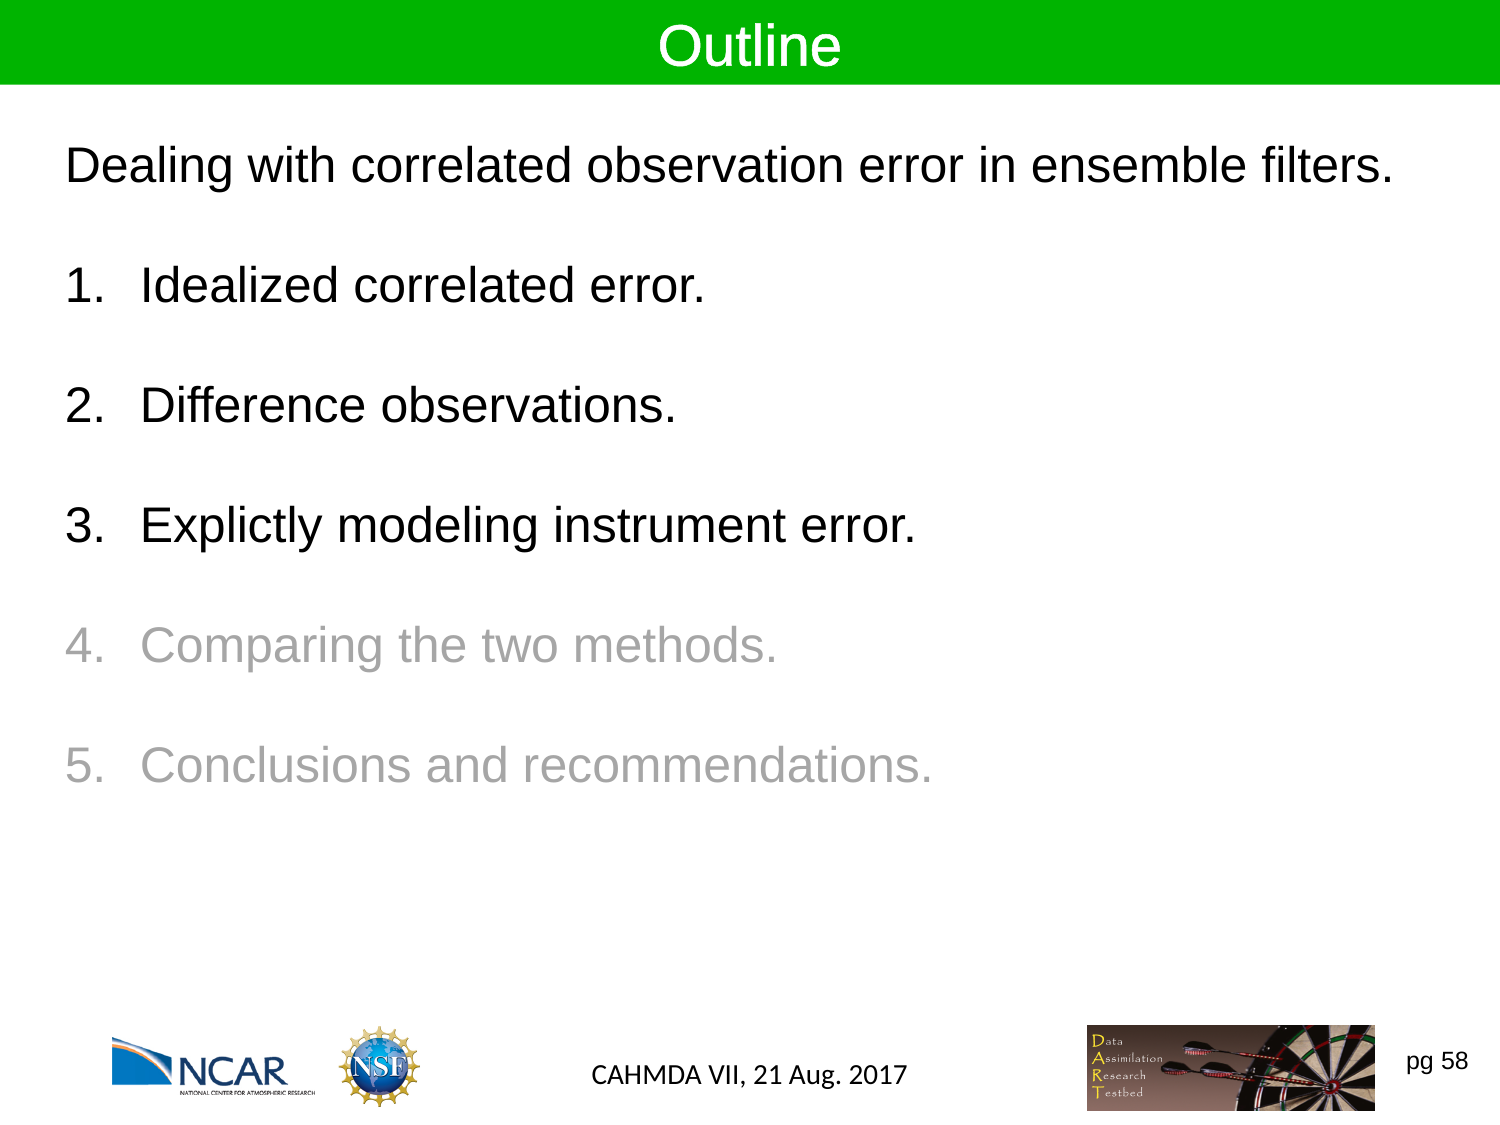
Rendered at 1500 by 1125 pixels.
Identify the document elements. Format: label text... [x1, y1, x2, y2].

picture [112, 1040, 315, 1095]
picture [337, 1040, 421, 1108]
text_box Dealing with correlated observation error in ensemble filters. Idealized correlated error. Difference observations. Explictly modeling instrument error. Comparing the two methods. Conclusions and recommendations. [49, 124, 1463, 1040]
footer CAHMDA VII, 21 Aug. 2017 [512, 1042, 988, 1103]
picture [1087, 1040, 1375, 1111]
text_box Outline [0, 0, 1500, 85]
